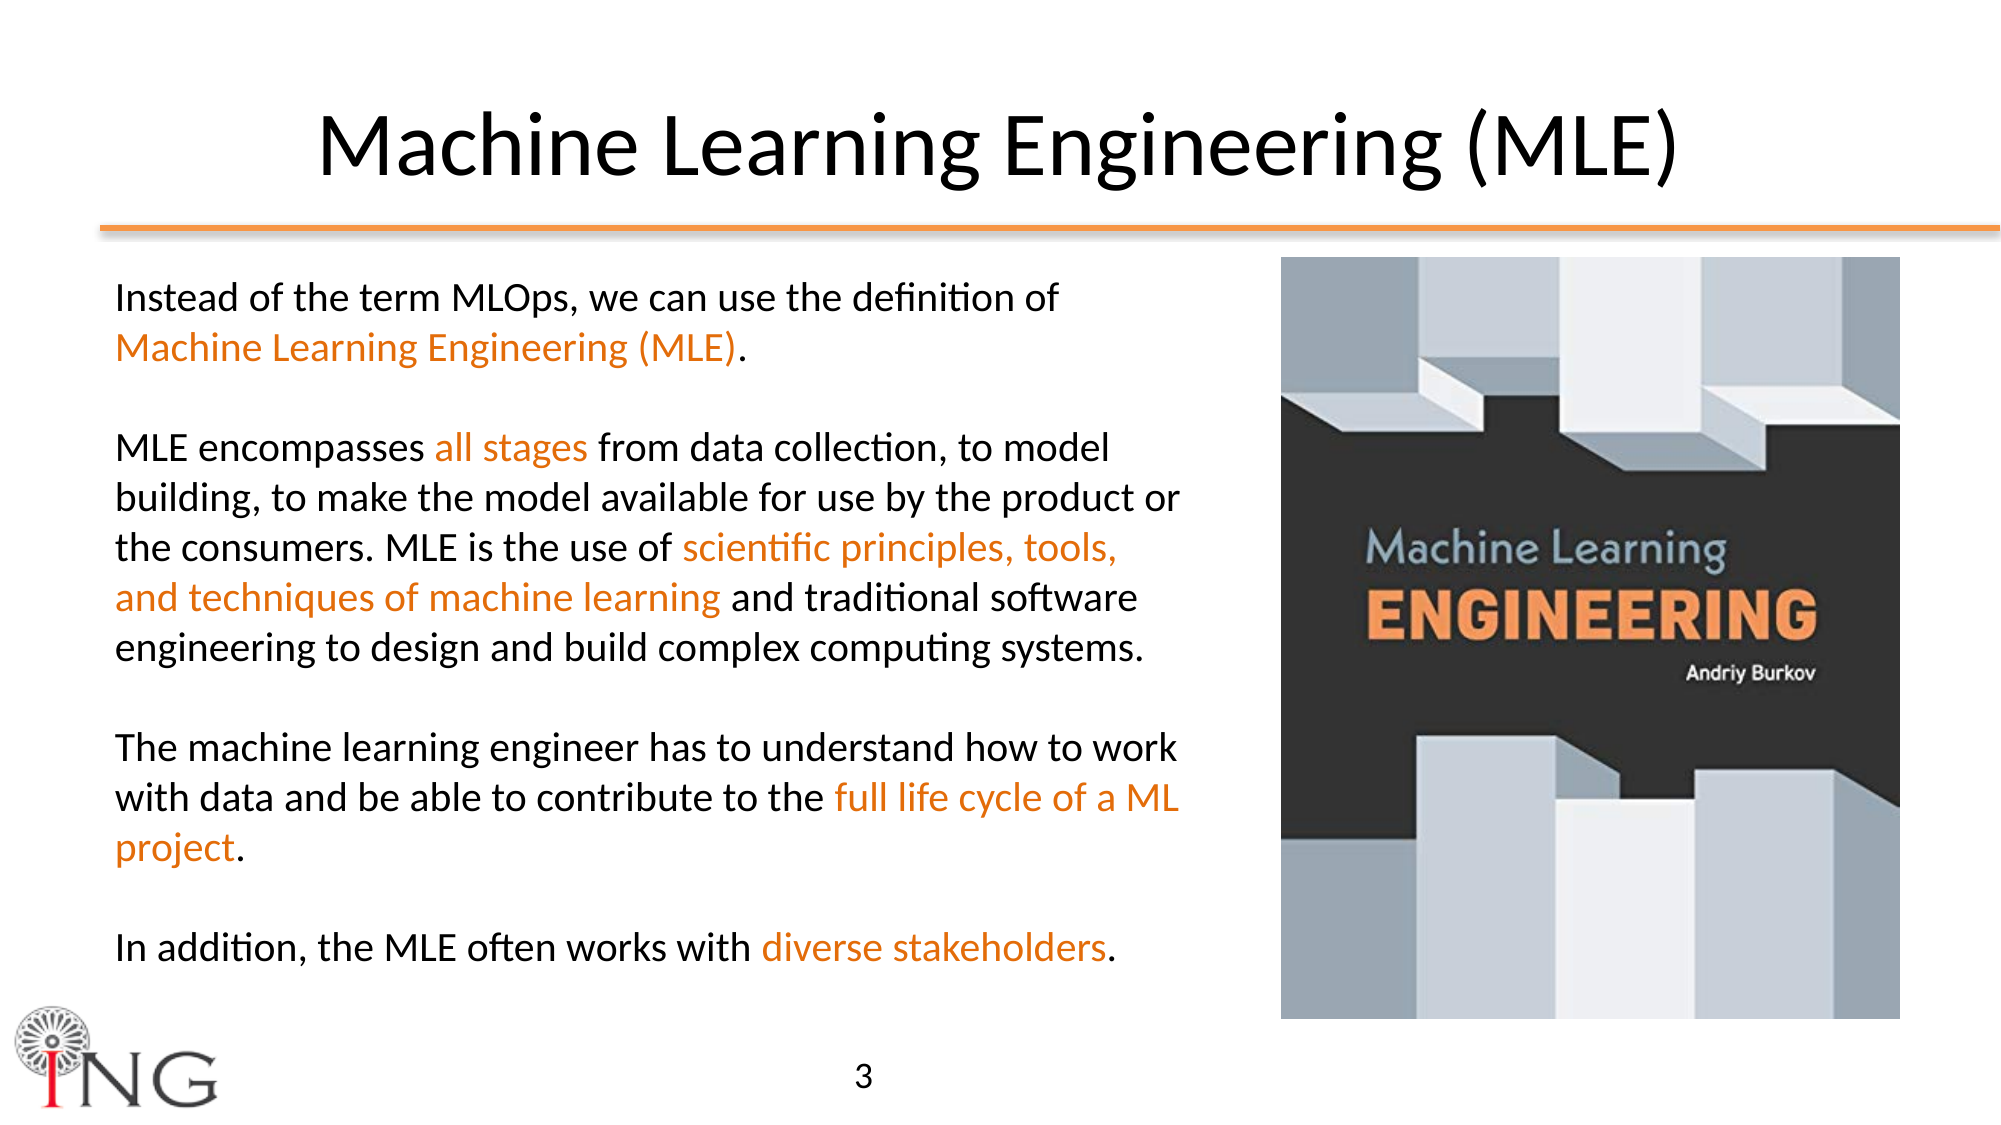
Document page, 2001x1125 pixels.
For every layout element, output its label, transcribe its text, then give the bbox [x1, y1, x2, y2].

picture [1281, 257, 1901, 1019]
list Instead of the term MLOps, we can use the definition of Machine Learning Engineering (MLE). MLE encompasses all stages from data collection, to model building, to make the model available for use by the product or the consumers. MLE is the use of scientific principles, tools, and techniques of machine learning and traditional software engineering to design and build complex computing systems. The machine learning engineer has to understand how to work with data and be able to contribute to the full life cycle of a ML project. In addition, the MLE often works with diverse stakeholders. [99, 262, 1198, 1005]
slide_number ‹#› [839, 1043, 1900, 1104]
picture [0, 987, 244, 1125]
title Machine Learning Engineering (MLE) [99, 45, 1900, 233]
